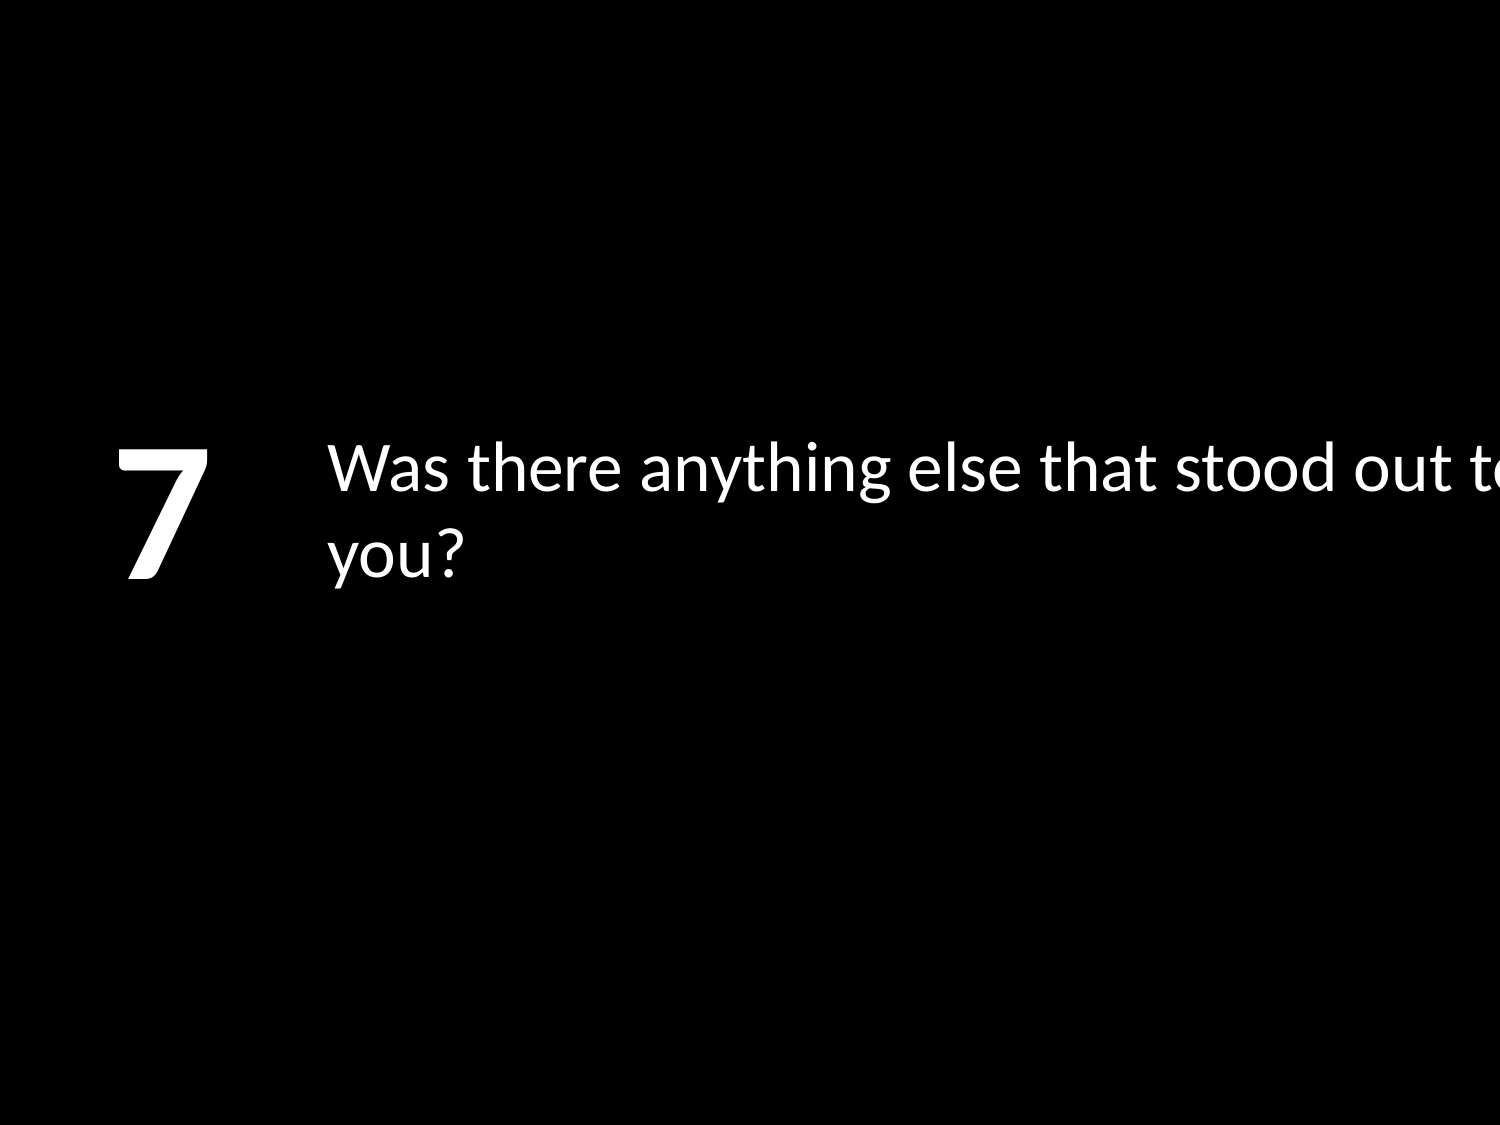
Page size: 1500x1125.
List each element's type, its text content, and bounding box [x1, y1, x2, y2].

title Was there anything else that stood out to you? [312, 412, 1500, 600]
list 7 [0, 262, 213, 738]
